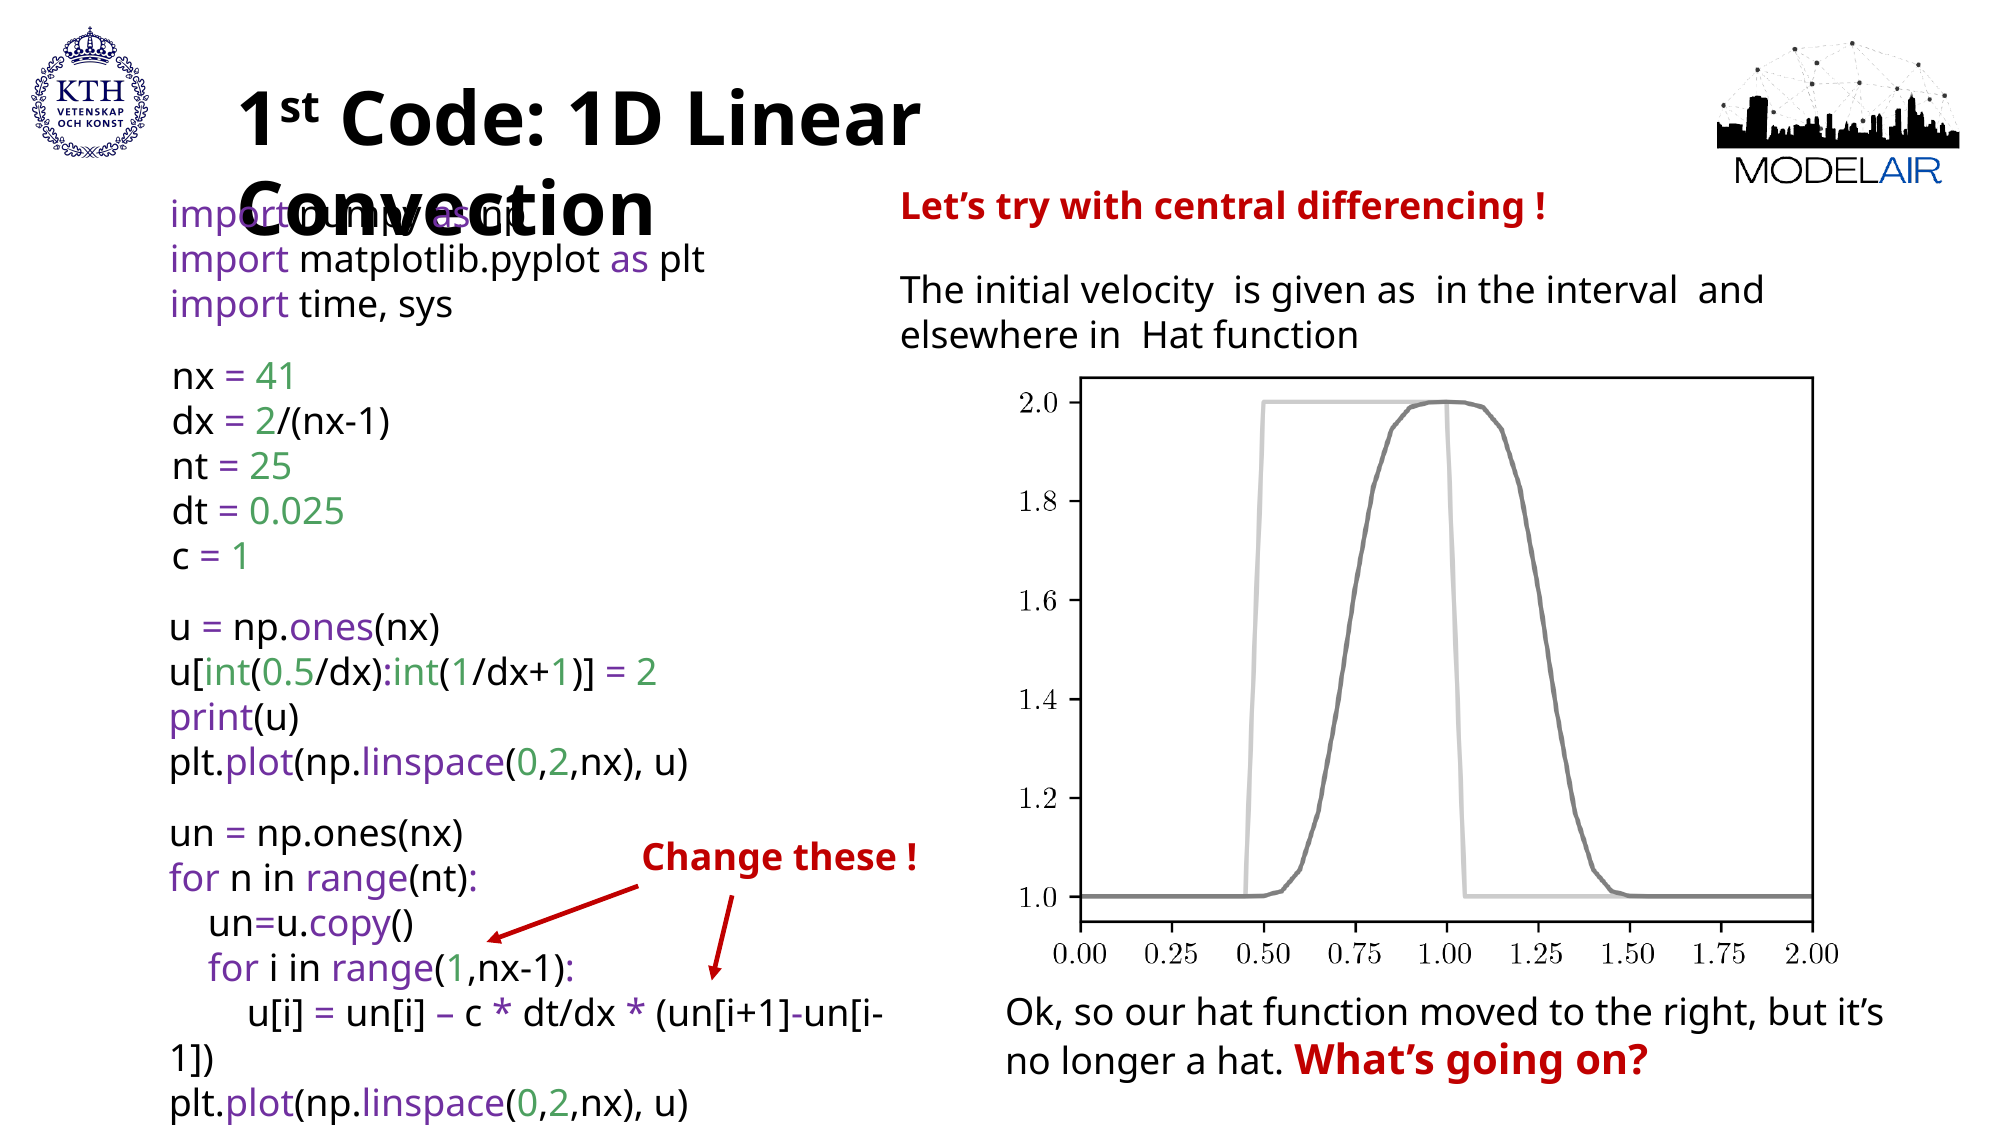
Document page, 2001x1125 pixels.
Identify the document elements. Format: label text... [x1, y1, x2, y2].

text_box u = np.ones(nx) u[int(0.5/dx):int(1/dx+1)] = 2 print(u) plt.plot(np.linspace(0,2,nx), u) [153, 595, 820, 791]
text_box un = np.ones(nx) for n in range(nt): un=u.copy() for i in range(1,nx-1): u[i] = un[i] – c * dt/dx * (un[i+1]-un[i-1]) plt.plot(np.linspace(0,2,nx), u) [154, 801, 934, 1125]
text_box Change these ! [626, 825, 964, 886]
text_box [486, 885, 639, 943]
picture [31, 26, 149, 158]
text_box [711, 895, 733, 981]
text_box 1st Code: 1D Linear Convection [221, 63, 1265, 258]
picture [1703, 29, 1978, 198]
text_box Let’s try with central differencing ! [885, 174, 1886, 235]
picture [998, 355, 1861, 991]
text_box nx = 41 dx = 2/(nx-1) nt = 25 dt = 0.025 c = 1 [156, 344, 733, 585]
text_box import numpy as np import matplotlib.pyplot as plt import time, sys [154, 182, 731, 333]
text_box Ok, so our hat function moved to the right, but it’s no longer a hat. What’s going on? [990, 980, 1951, 1091]
